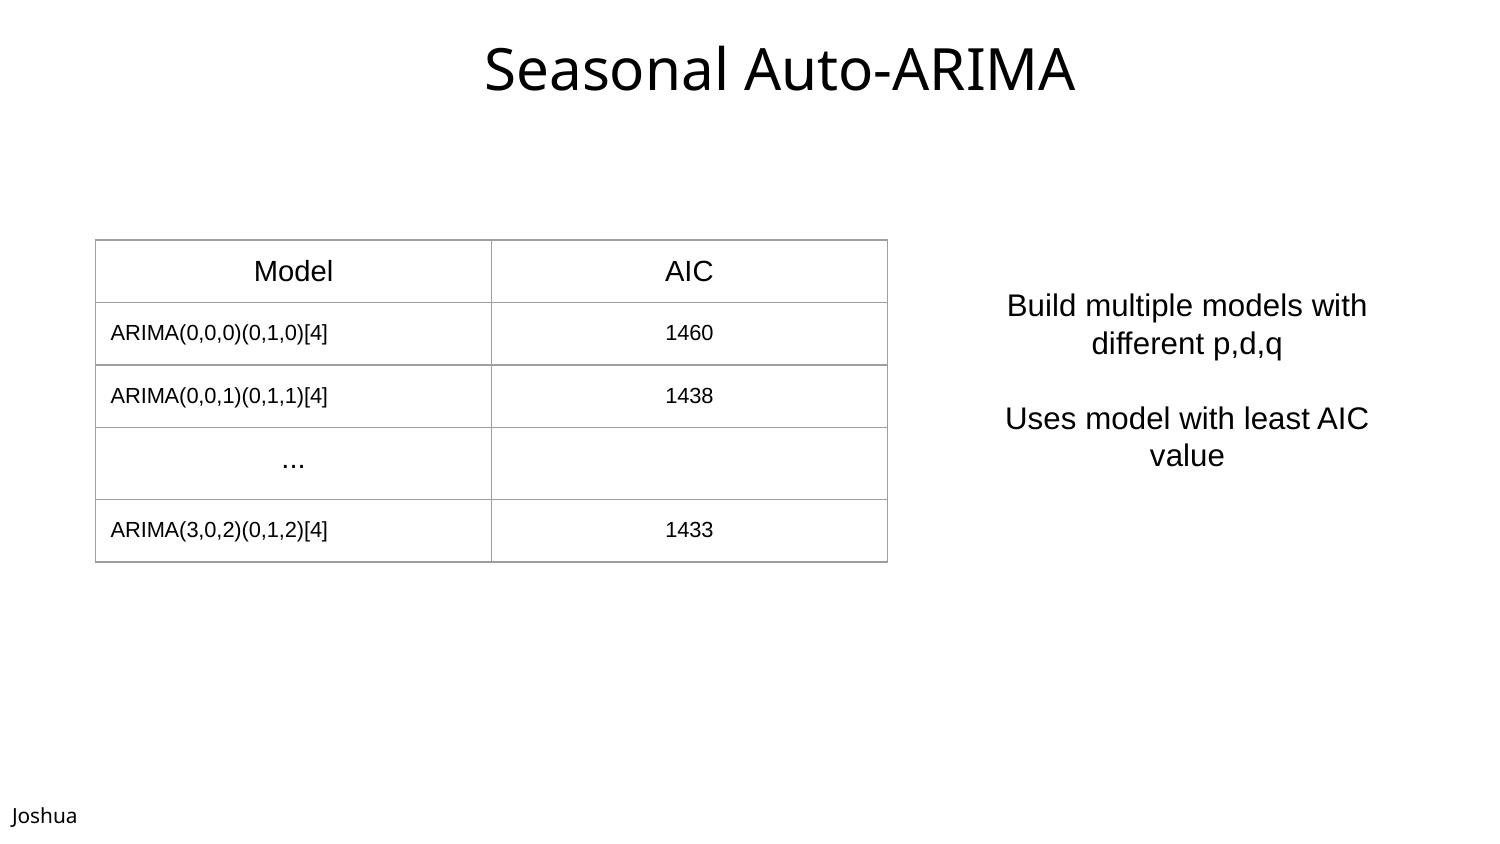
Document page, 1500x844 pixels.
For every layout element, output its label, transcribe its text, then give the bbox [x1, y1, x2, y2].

table_cell 1460 [492, 303, 887, 364]
table_cell ARIMA(3,0,2)(0,1,2)[4] [96, 500, 491, 561]
table_header AIC [492, 241, 887, 302]
table_cell ARIMA(0,0,0)(0,1,0)[4] [96, 303, 491, 364]
table_header Model [96, 241, 491, 302]
title Seasonal Auto-ARIMA [236, 0, 1309, 138]
table_cell ARIMA(0,0,1)(0,1,1)[4] [96, 366, 491, 427]
text_box Joshua [0, 790, 153, 841]
text_box Build multiple models with different p,d,q Uses model with least AIC value [950, 270, 1425, 488]
table_cell ... [96, 428, 491, 499]
table_cell [492, 428, 887, 499]
table_cell 1438 [492, 366, 887, 427]
table_cell 1433 [492, 500, 887, 561]
